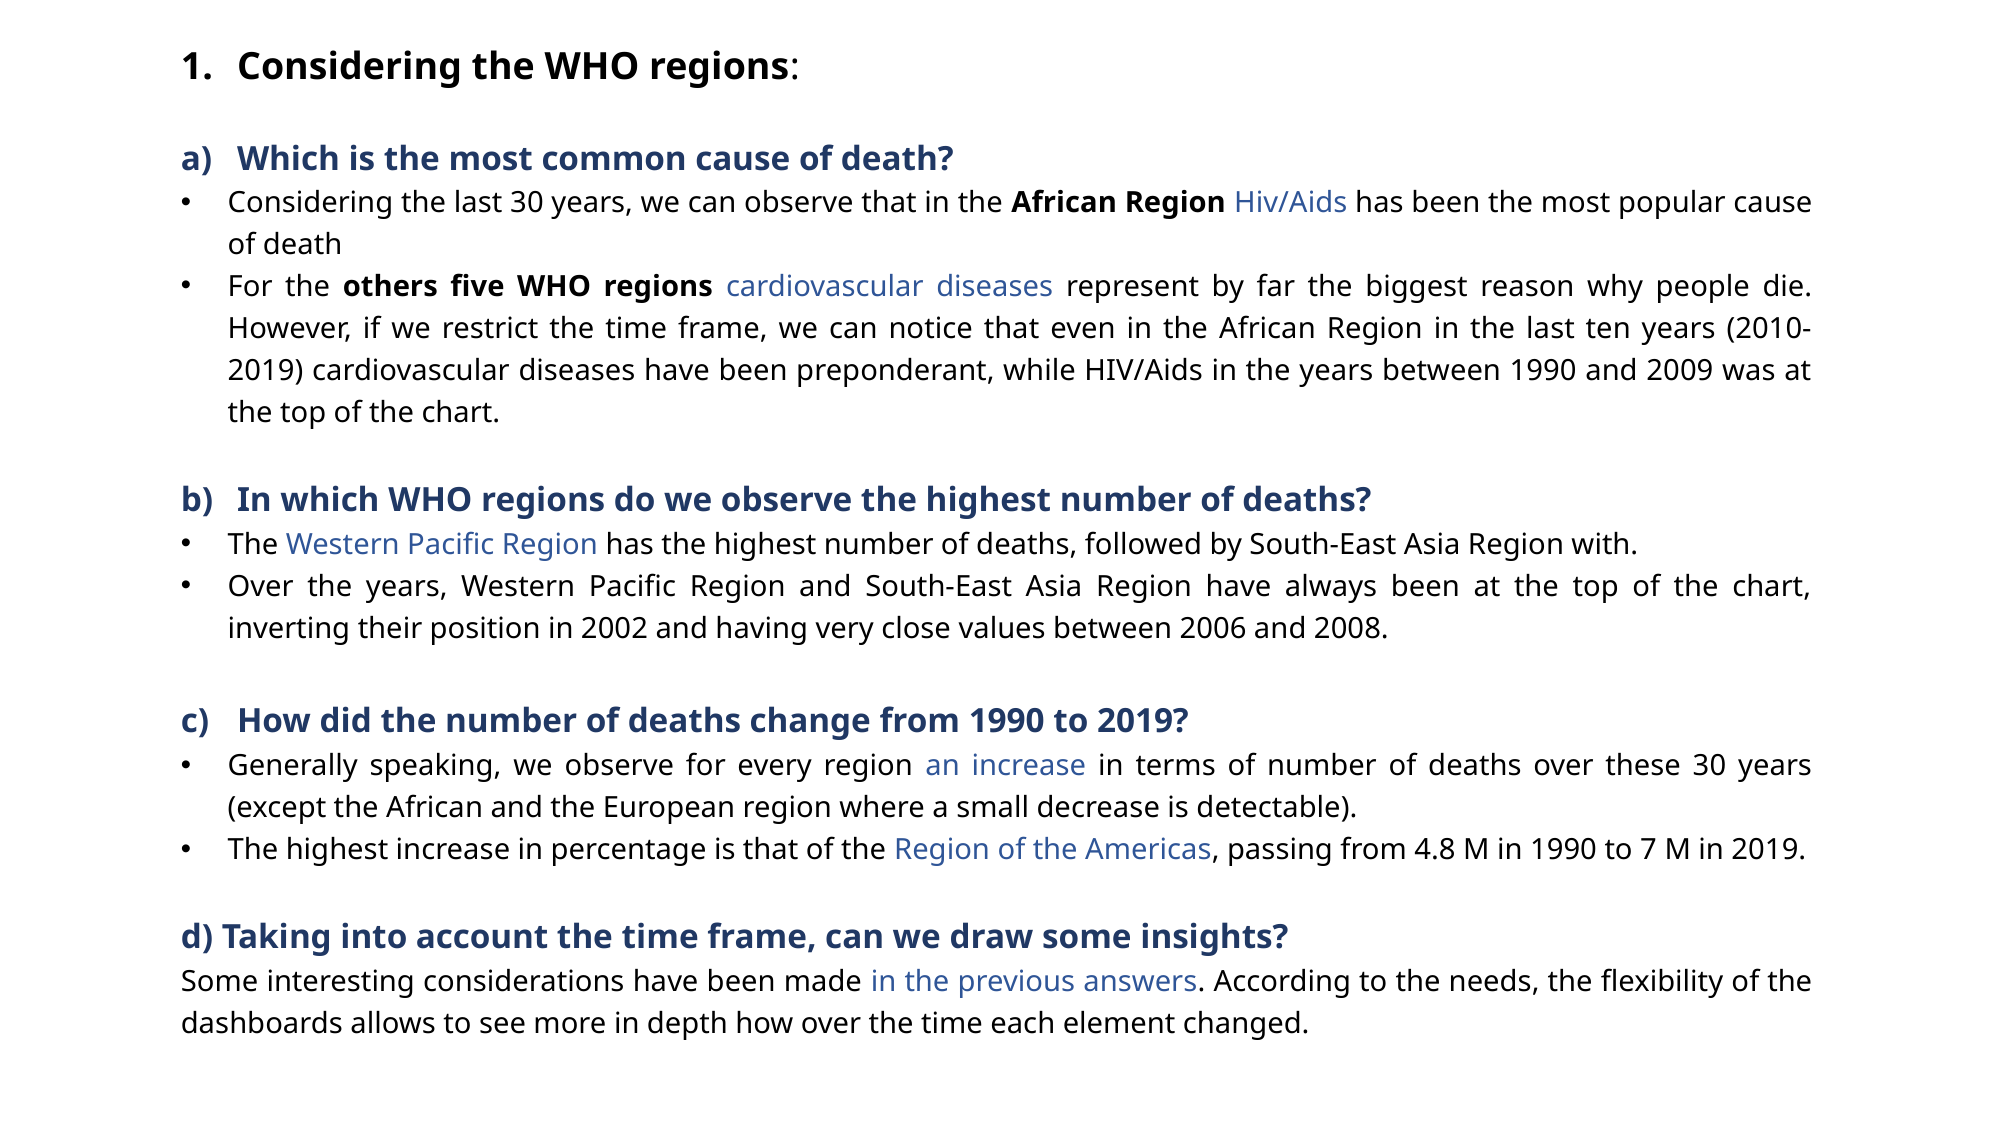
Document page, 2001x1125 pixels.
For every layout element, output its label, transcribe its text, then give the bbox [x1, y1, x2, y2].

text_box Considering the WHO regions: Which is the most common cause of death? Considering the last 30 years, we can observe that in the African Region Hiv/Aids has been the most popular cause of death For the others five WHO regions cardiovascular diseases represent by far the biggest reason why people die. However, if we restrict the time frame, we can notice that even in the African Region in the last ten years (2010-2019) cardiovascular diseases have been preponderant, while HIV/Aids in the years between 1990 and 2009 was at the top of the chart. In which WHO regions do we observe the highest number of deaths? The Western Pacific Region has the highest number of deaths, followed by South-East Asia Region with. Over the years, Western Pacific Region and South-East Asia Region have always been at the top of the chart, inverting their position in 2002 and having very close values between 2006 and 2008. How did the number of deaths change from 1990 to 2019? Generally speaking, we observe for every region an increase in terms of number of deaths over these 30 years (except the African and the European region where a small decrease is detectable). The highest increase in percentage is that of the Region of the Americas, passing from 4.8 M in 1990 to 7 M in 2019. d) Taking into account the time frame, can we draw some insights? Some interesting considerations have been made in the previous answers. According to the needs, the flexibility of the dashboards allows to see more in depth how over the time each element changed. [166, 34, 1828, 1092]
